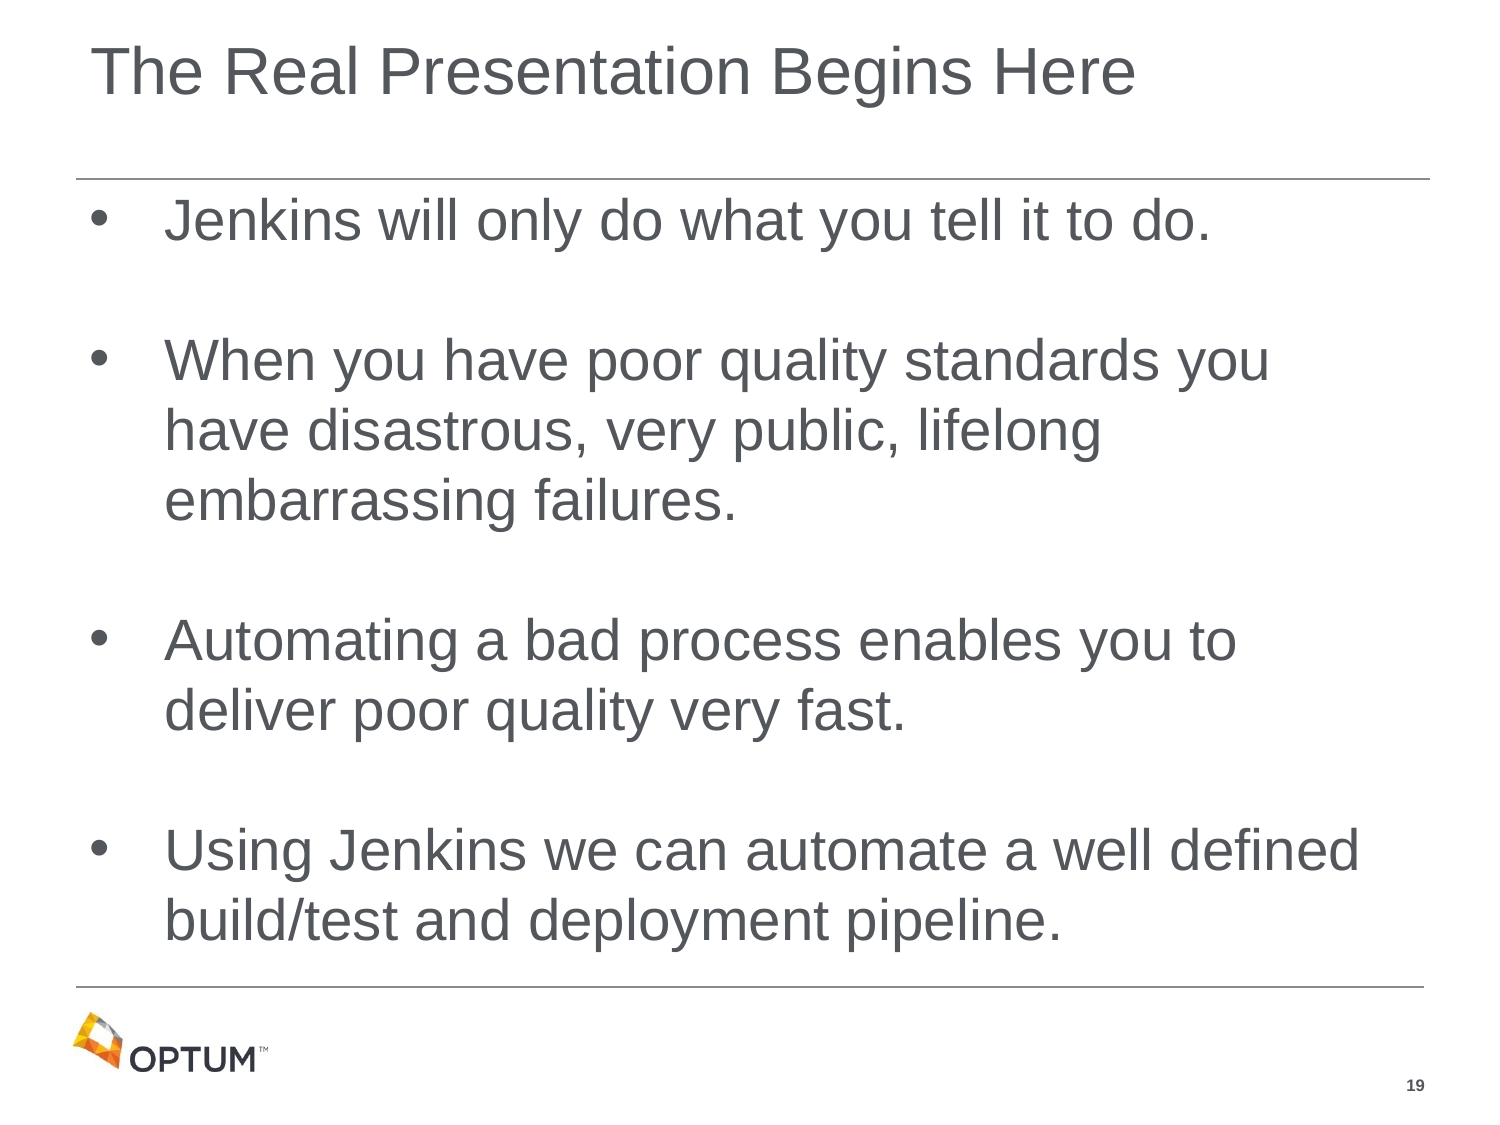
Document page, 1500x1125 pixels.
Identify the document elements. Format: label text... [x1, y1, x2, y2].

picture [72, 1012, 268, 1072]
title The Real Presentation Begins Here [75, 45, 1425, 117]
text_box Jenkins will only do what you tell it to do. When you have poor quality standards you have disastrous, very public, lifelong embarrassing failures. Automating a bad process enables you to deliver poor quality very fast. Using Jenkins we can automate a well defined build/test and deployment pipeline. [74, 174, 1425, 960]
